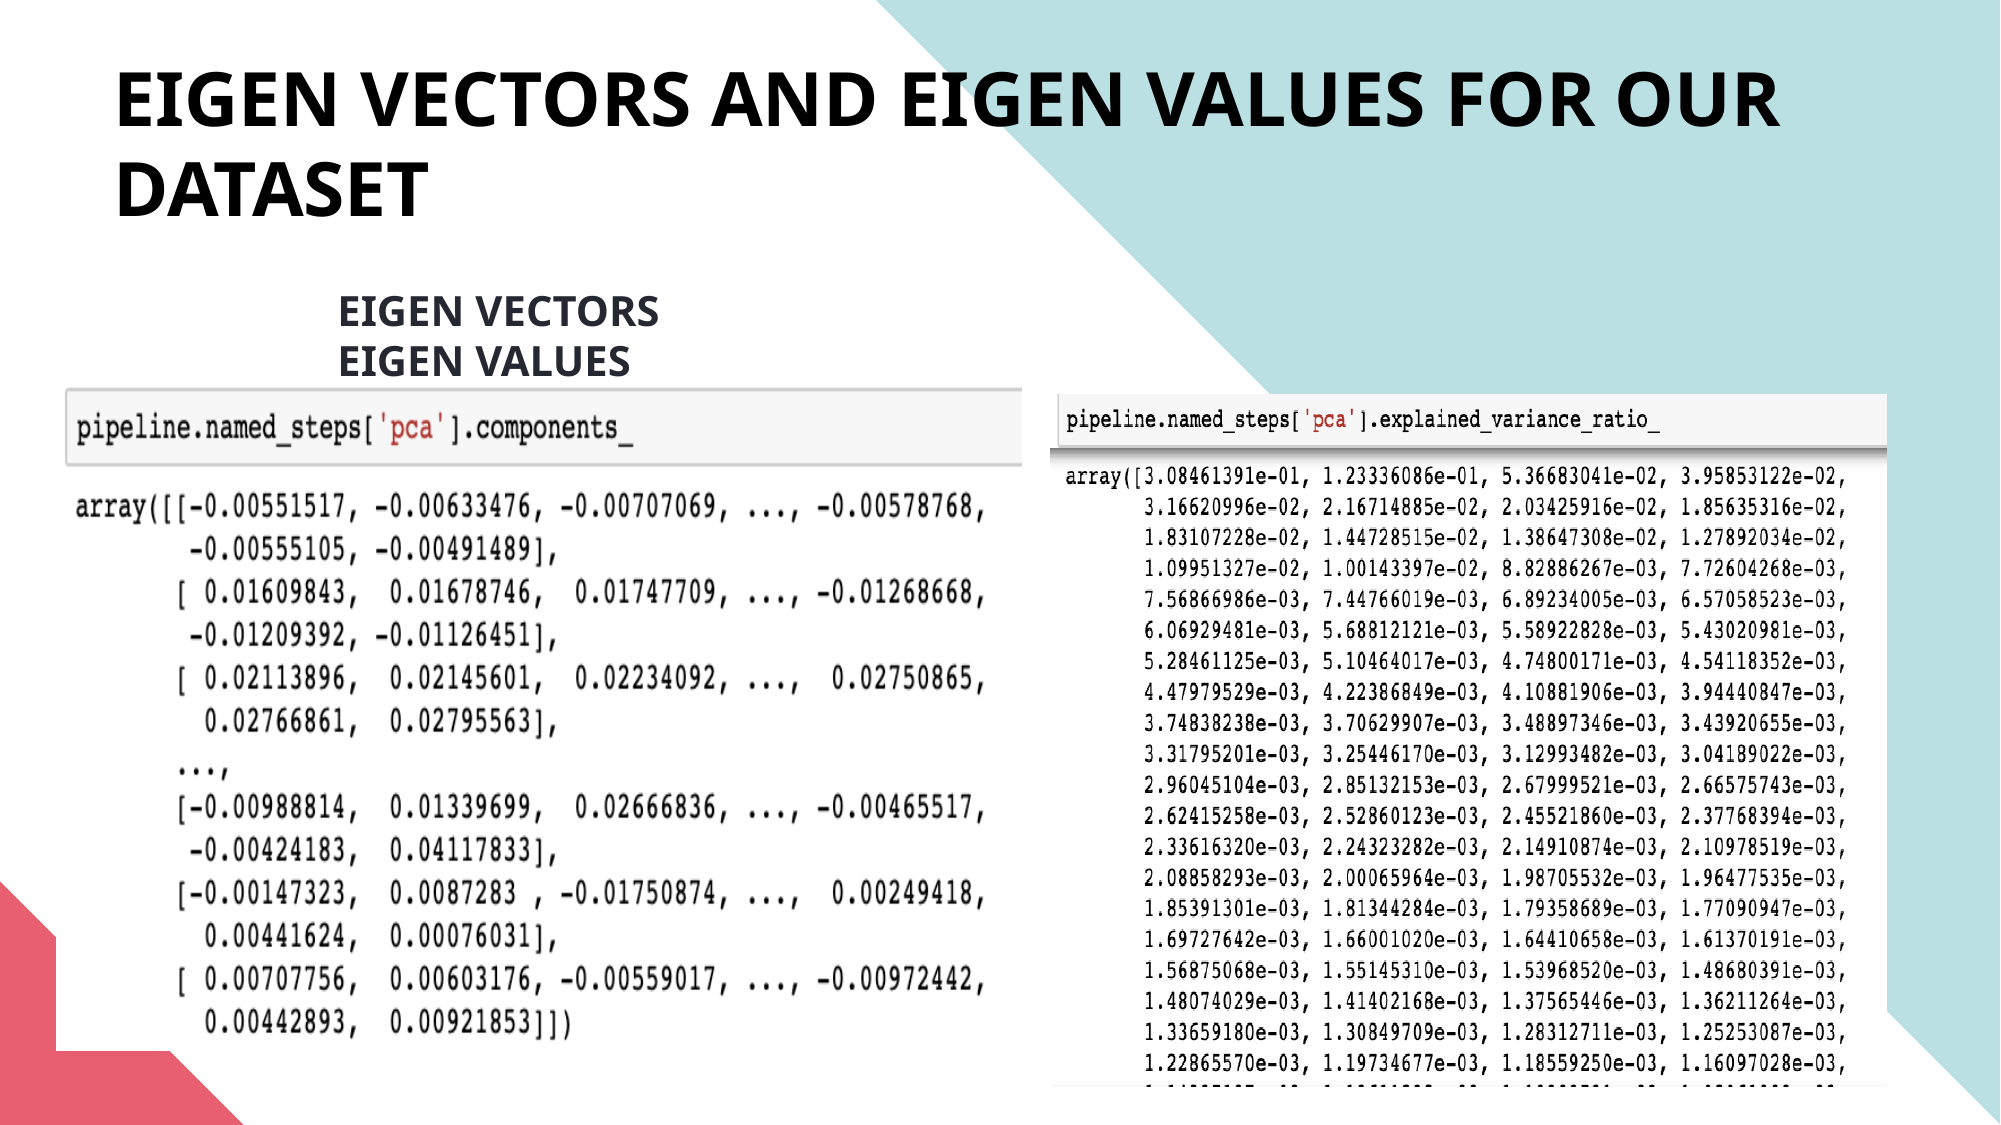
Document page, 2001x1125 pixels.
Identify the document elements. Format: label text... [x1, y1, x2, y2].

picture [56, 381, 1023, 1051]
text_box [0, 881, 244, 1125]
text_box EIGEN VECTORS AND EIGEN VALUES FOR OUR DATASET [113, 51, 1887, 143]
text_box [875, 0, 2000, 1125]
text_box EIGEN VECTORS EIGEN VALUES [187, 285, 1813, 759]
picture [1050, 394, 1887, 1087]
